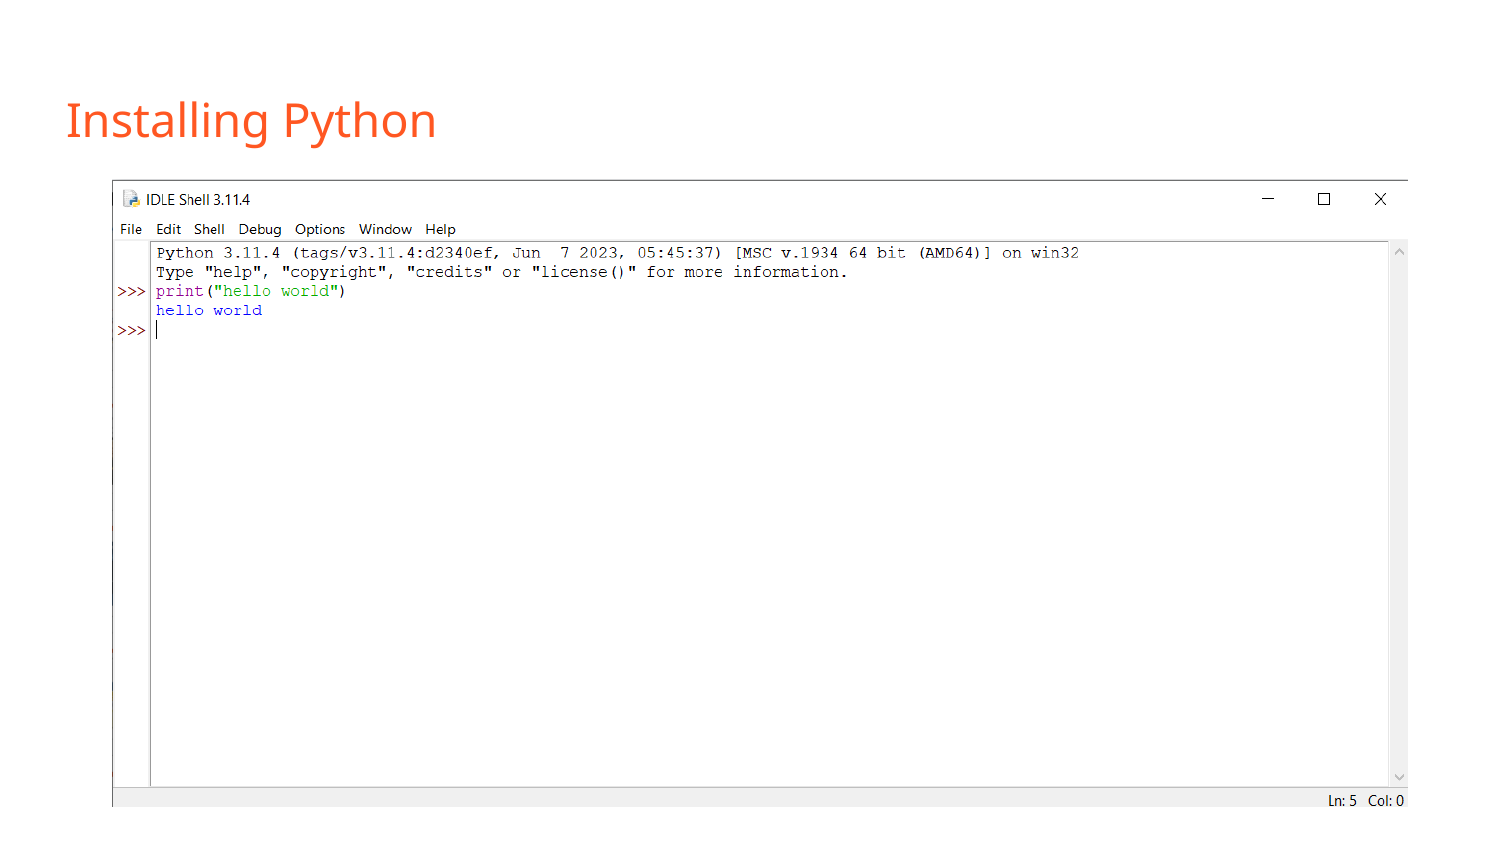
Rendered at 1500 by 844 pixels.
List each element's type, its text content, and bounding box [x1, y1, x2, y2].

title Installing Python [51, 72, 1449, 167]
picture [112, 179, 1408, 807]
